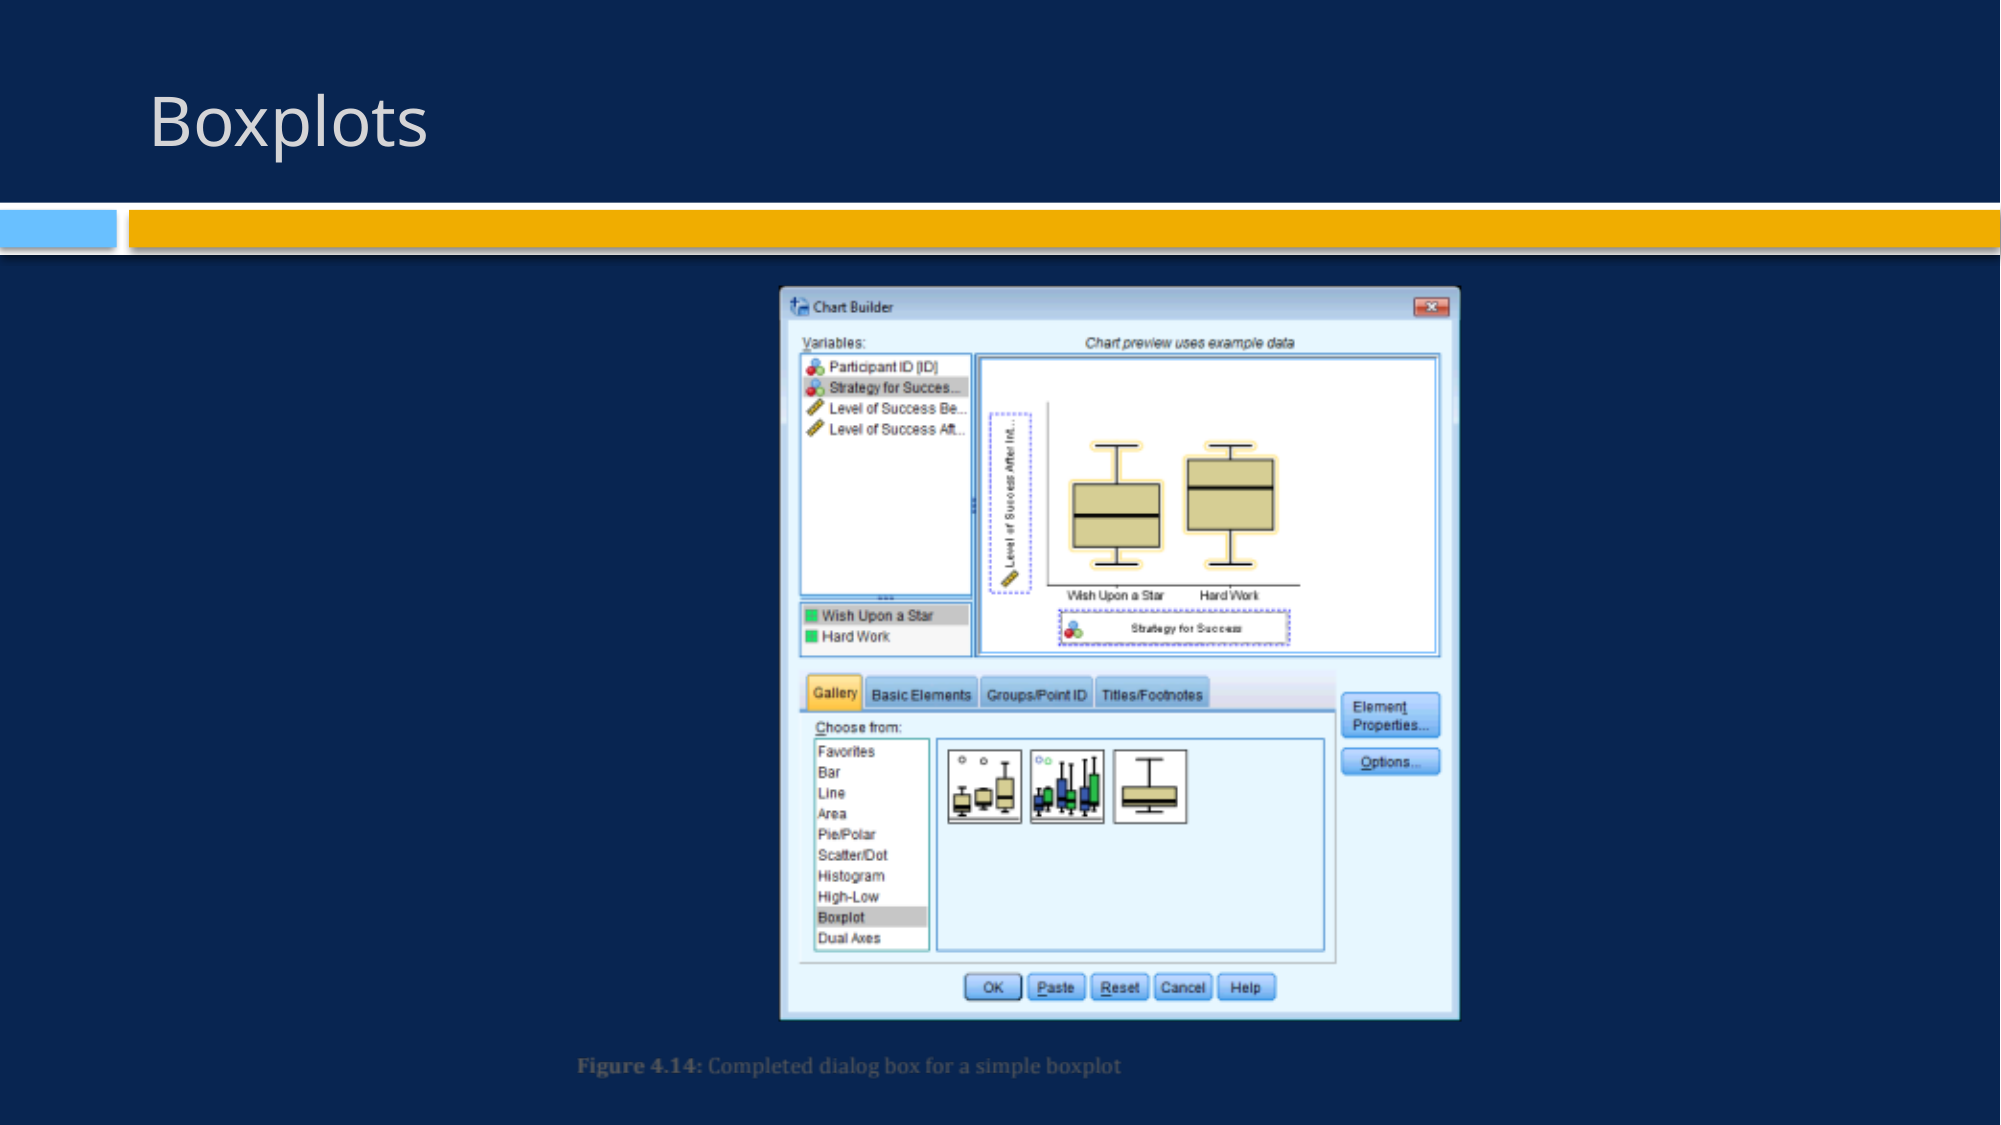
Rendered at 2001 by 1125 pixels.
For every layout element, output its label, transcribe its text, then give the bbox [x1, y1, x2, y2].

picture [575, 242, 1476, 1086]
title Boxplots [133, 37, 1918, 201]
